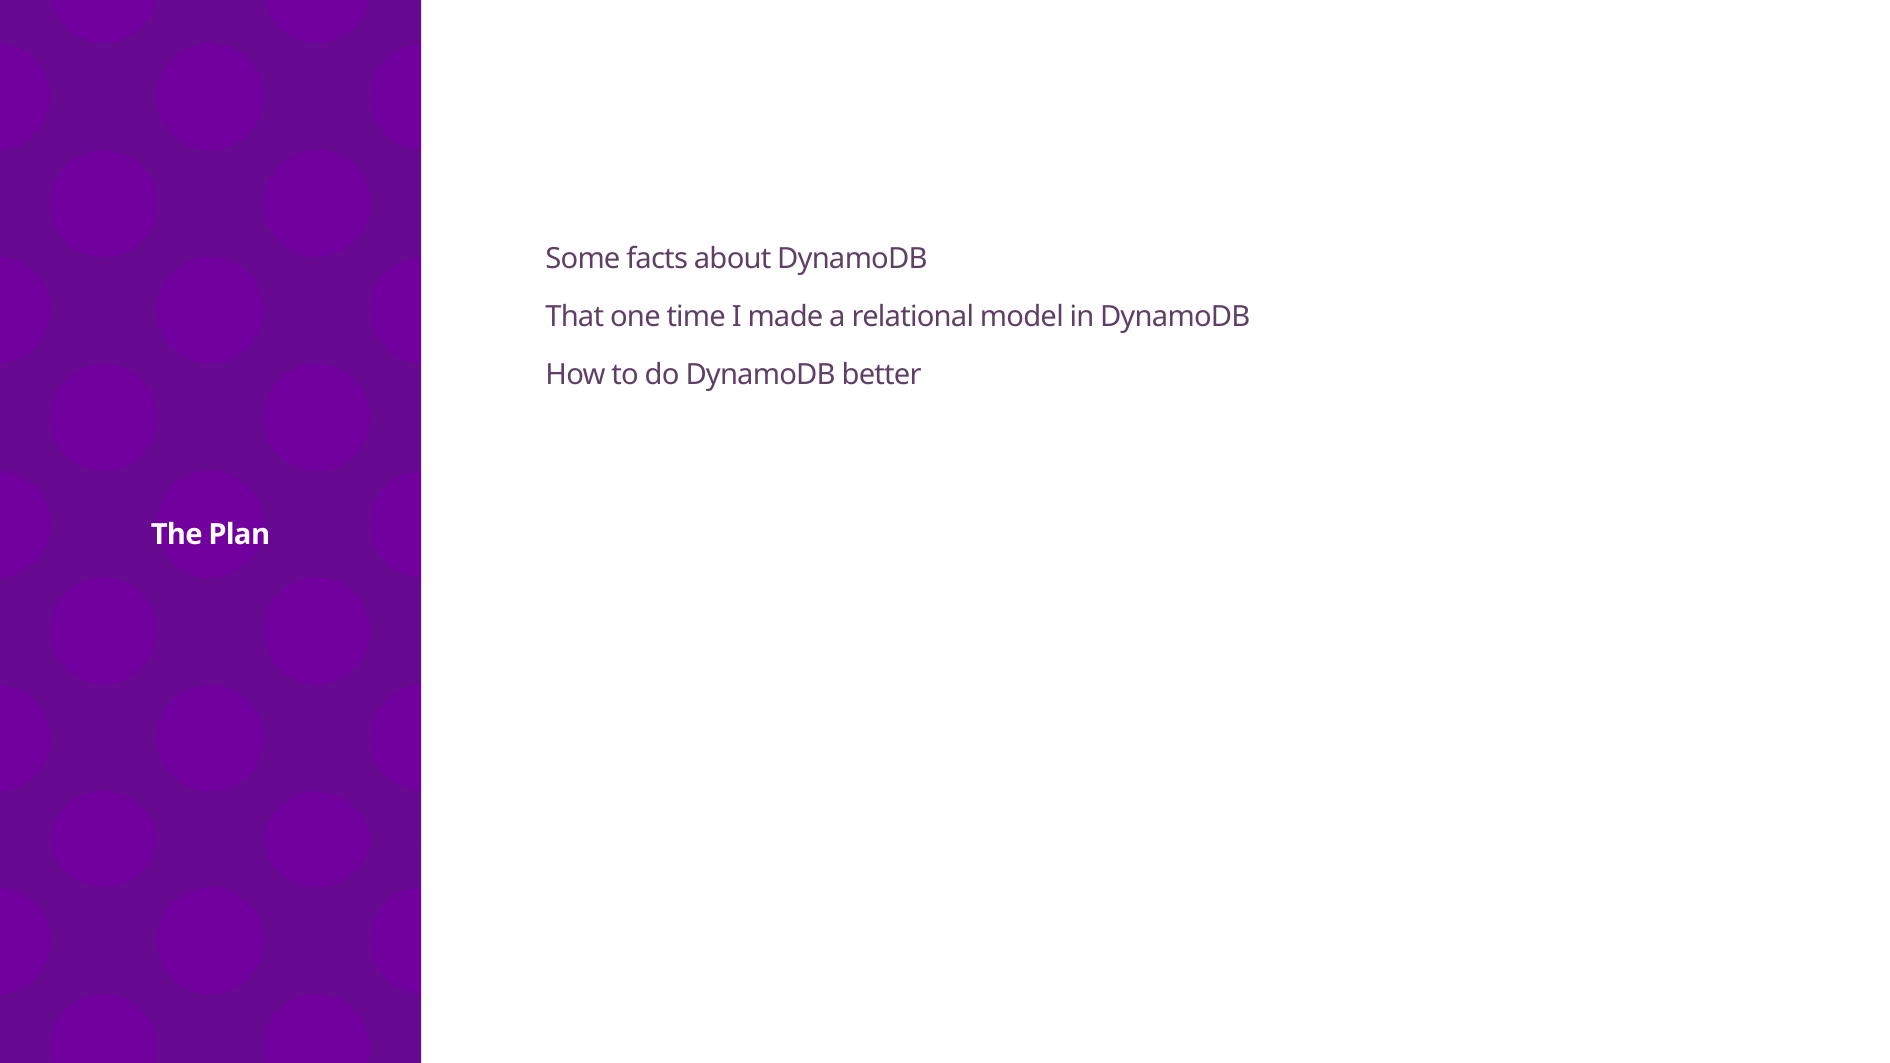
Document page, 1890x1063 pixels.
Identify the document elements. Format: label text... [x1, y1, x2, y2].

list The Plan [0, 0, 422, 1063]
list Some facts about DynamoDB That one time I made a relational model in DynamoDB How to do DynamoDB better [545, 236, 1772, 946]
